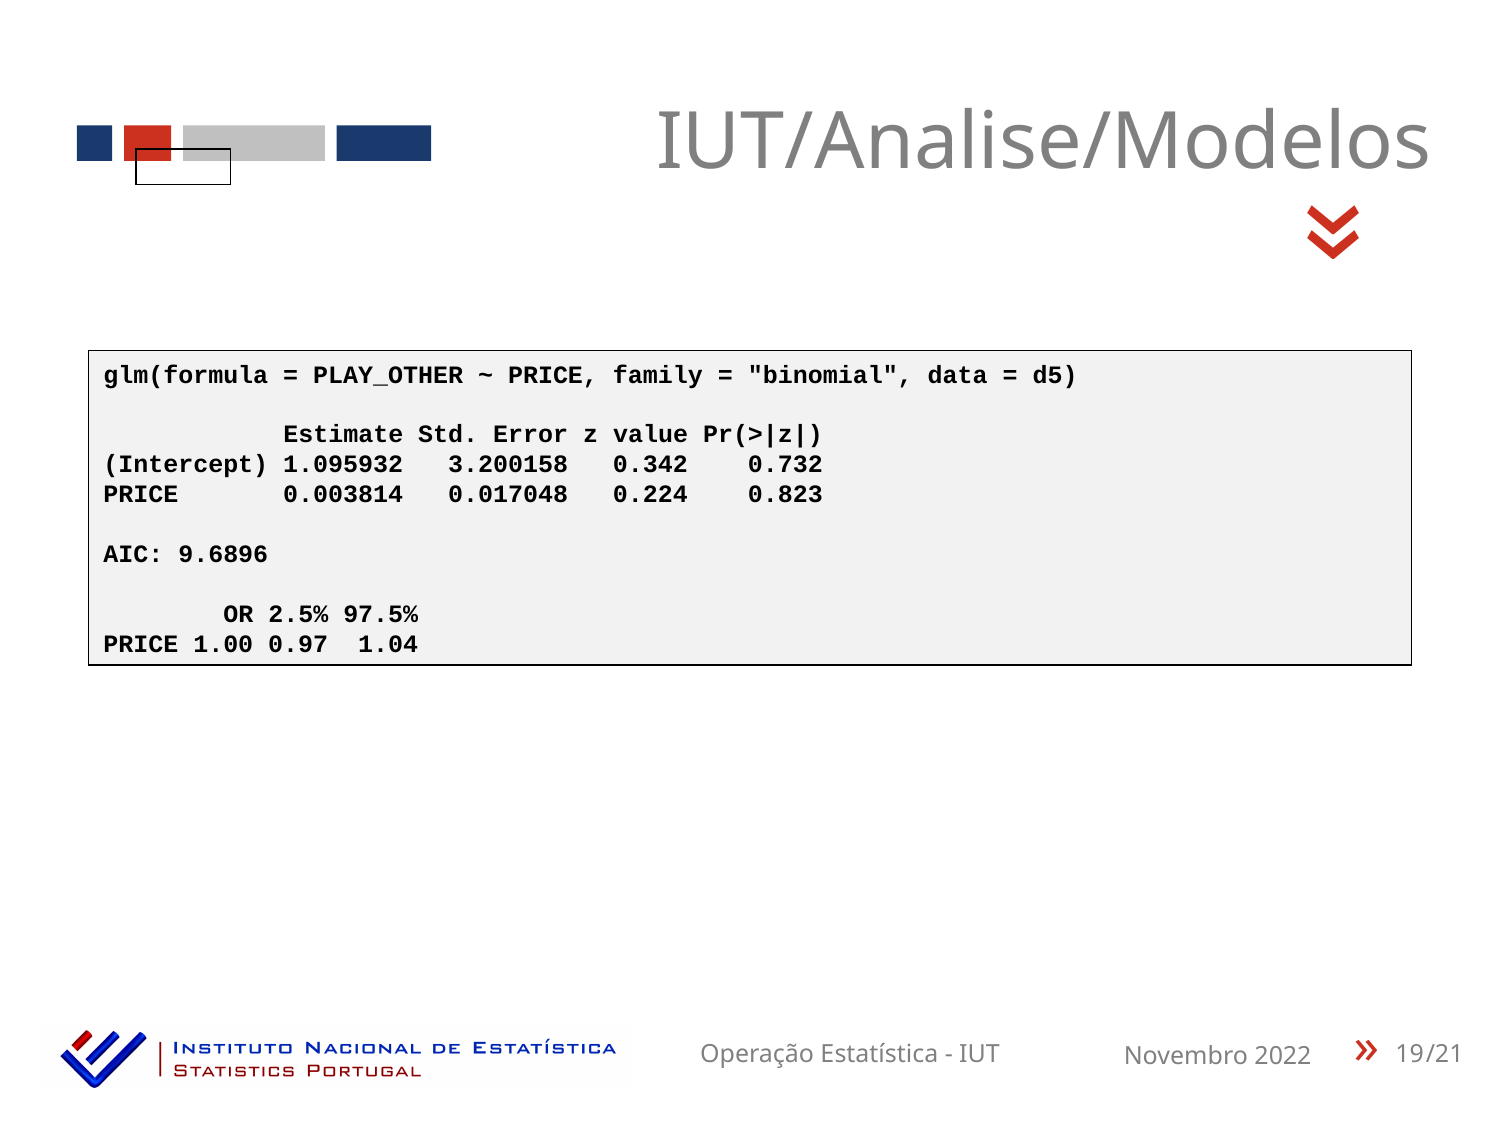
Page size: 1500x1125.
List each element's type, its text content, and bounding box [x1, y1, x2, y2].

text_box IUT/Analise/Modelos [454, 66, 1447, 207]
text_box « [1234, 207, 1400, 280]
text_box glm(formula = PLAY_OTHER ~ PRICE, family = "binomial", data = d5) Estimate Std. Error z value Pr(>|z|) (Intercept) 1.095932 3.200158 0.342 0.732 PRICE 0.003814 0.017048 0.224 0.823 AIC: 9.6896 OR 2.5% 97.5% PRICE 1.00 0.97 1.04 [88, 350, 1412, 665]
picture [41, 1023, 638, 1093]
text_box 19 [1380, 1029, 1447, 1075]
